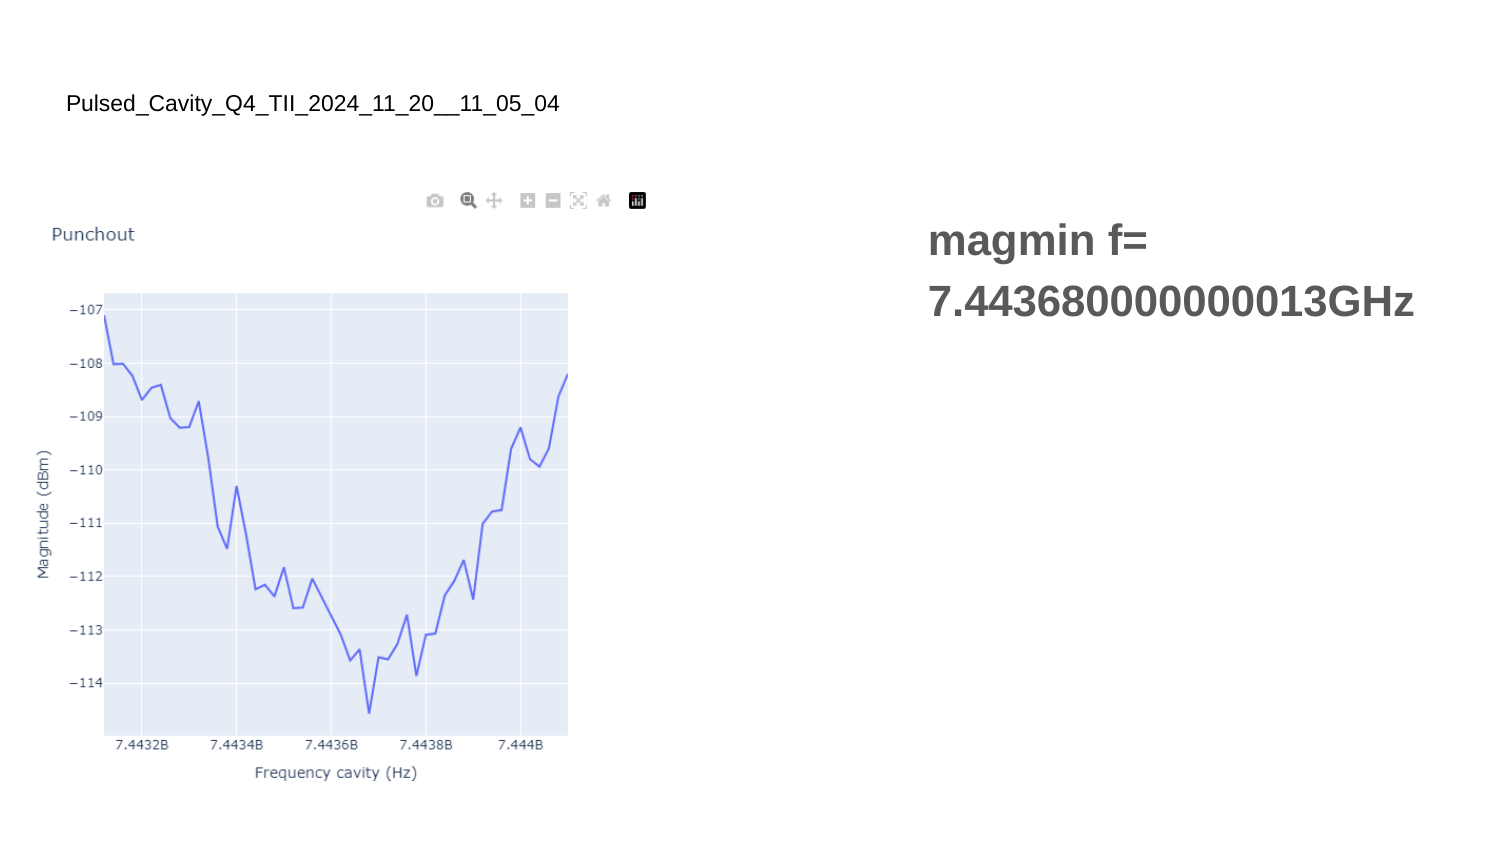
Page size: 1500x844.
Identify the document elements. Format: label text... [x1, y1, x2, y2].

picture [24, 191, 648, 819]
list magmin f= 7.443680000000013GHz [912, 189, 1449, 750]
title Pulsed_Cavity_Q4_TII_2024_11_20__11_05_04 [51, 72, 1449, 167]
